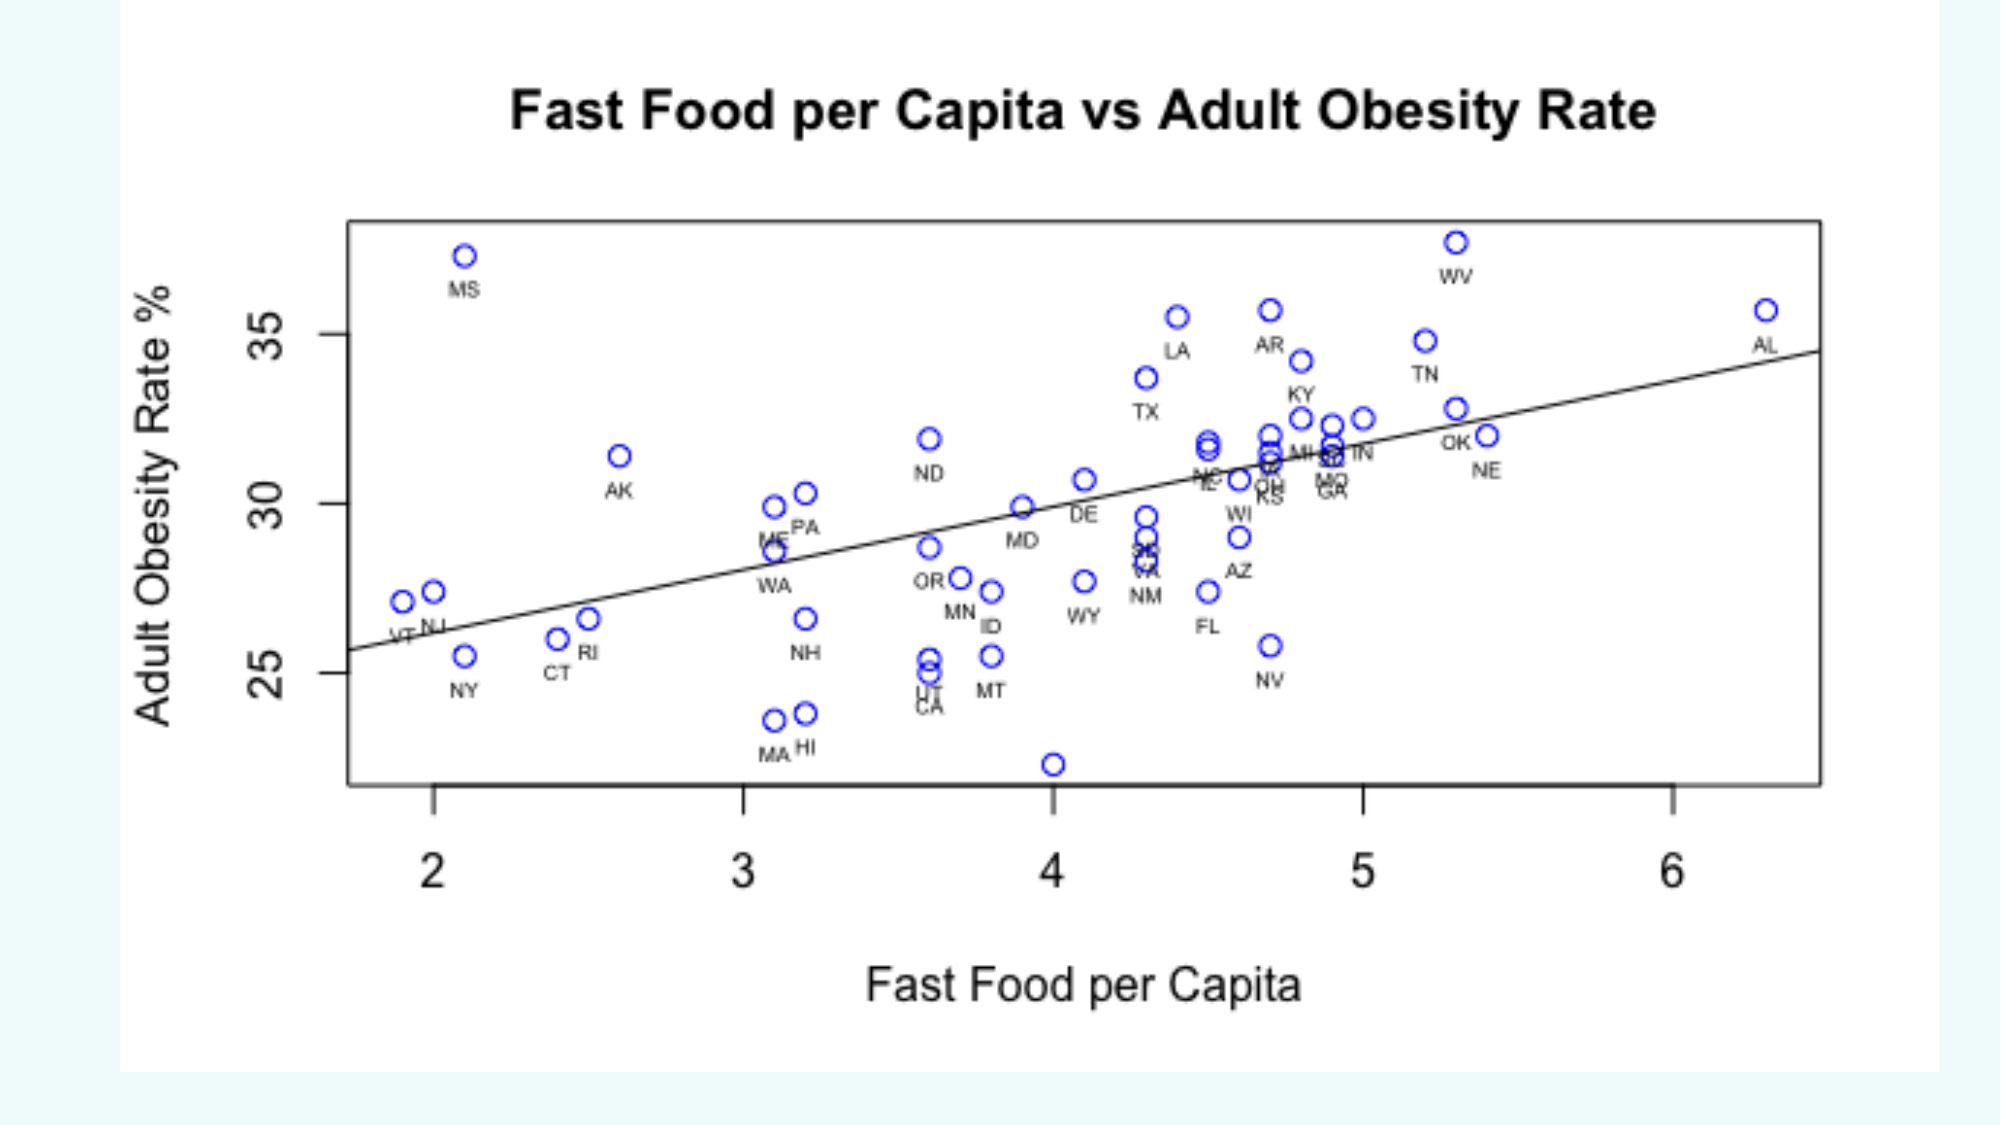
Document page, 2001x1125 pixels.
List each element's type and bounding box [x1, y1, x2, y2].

picture [120, 0, 1939, 1072]
